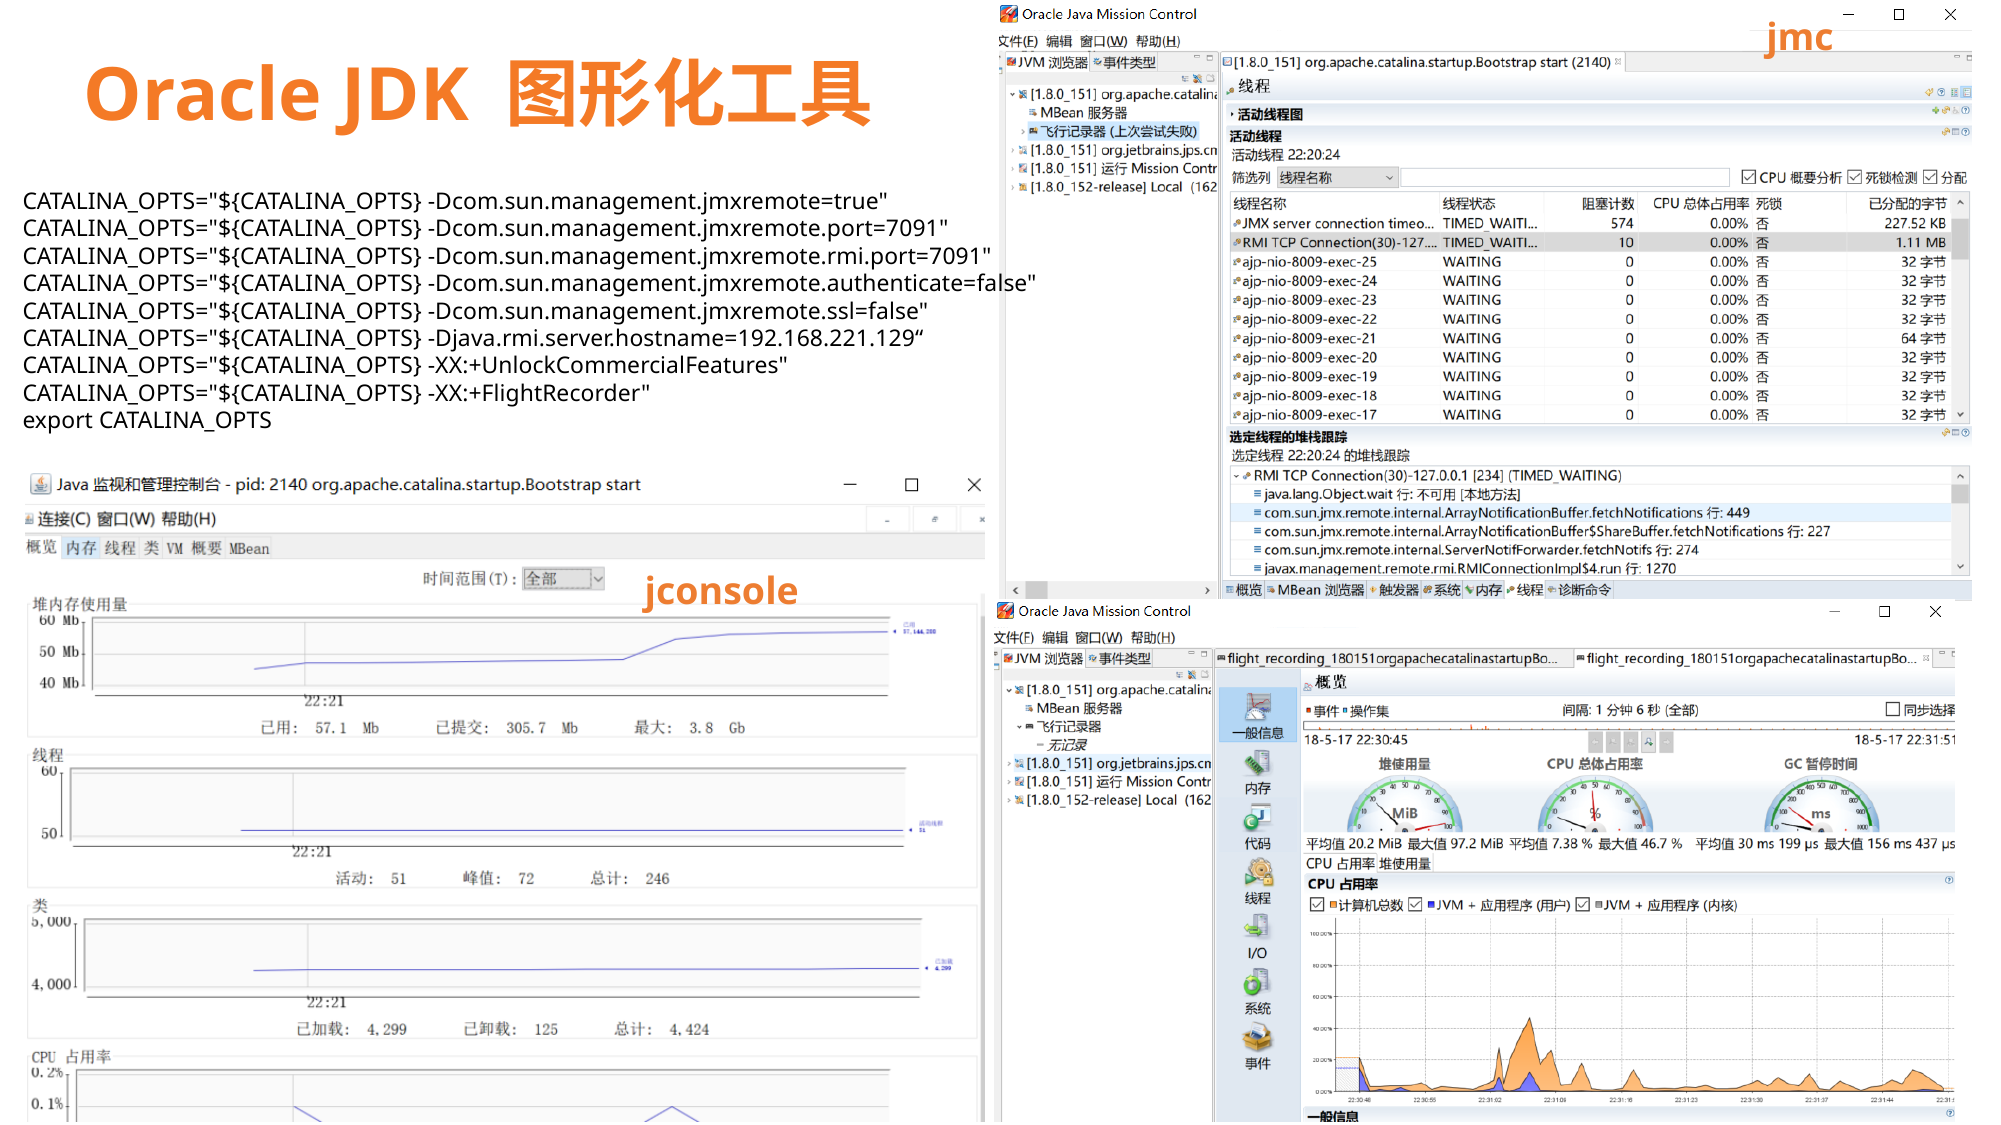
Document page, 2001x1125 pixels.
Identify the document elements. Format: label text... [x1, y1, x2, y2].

picture [994, 2, 1972, 1122]
text_box Oracle JDK 图形化工具 [69, 48, 890, 146]
text_box CATALINA_OPTS="${CATALINA_OPTS} -Dcom.sun.management.jmxremote=true" CATALINA_OPTS="${CATALINA_OPTS} -Dcom.sun.management.jmxremote.port=7091" CATALINA_OPTS="${CATALINA_OPTS} -Dcom.sun.management.jmxremote.rmi.port=7091" CATALINA_OPTS="${CATALINA_OPTS} -Dcom.sun.management.jmxremote.authenticate=false" CATALINA_OPTS="${CATALINA_OPTS} -Dcom.sun.management.jmxremote.ssl=false" CATALINA_OPTS="${CATALINA_OPTS} -Djava.rmi.server.hostname=192.168.221.129“ CATALINA_OPTS="${CATALINA_OPTS} -XX:+UnlockCommercialFeatures" CATALINA_OPTS="${CATALINA_OPTS} -XX:+FlightRecorder" export CATALINA_OPTS [7, 178, 999, 441]
picture [25, 470, 985, 1123]
